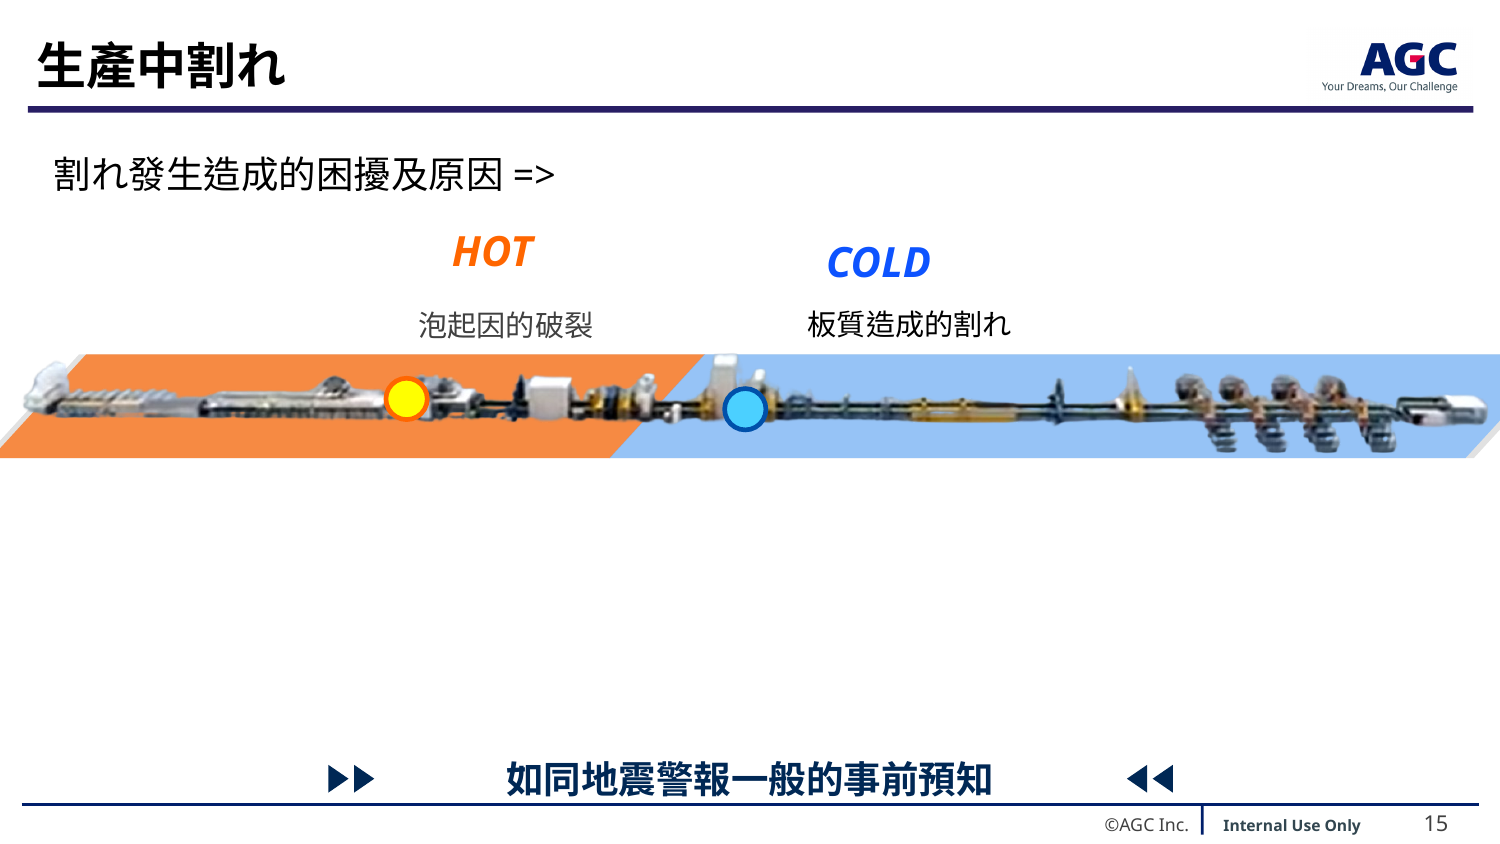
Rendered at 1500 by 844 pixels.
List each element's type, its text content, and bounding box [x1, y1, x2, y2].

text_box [328, 764, 375, 793]
text_box COLD [811, 228, 947, 294]
text_box 生產中割れ [21, 34, 302, 104]
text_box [0, 354, 10, 459]
text_box 割れ發生造成的困擾及原因=> [39, 143, 777, 204]
text_box 如同地震警報一般的事前預知 [491, 748, 1009, 809]
text_box 板質造成的割れ [792, 299, 1147, 349]
picture [10, 349, 1500, 462]
text_box HOT [436, 217, 548, 283]
picture [1306, 27, 1473, 106]
text_box 泡起因的破裂 [403, 300, 656, 349]
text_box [1126, 764, 1173, 793]
